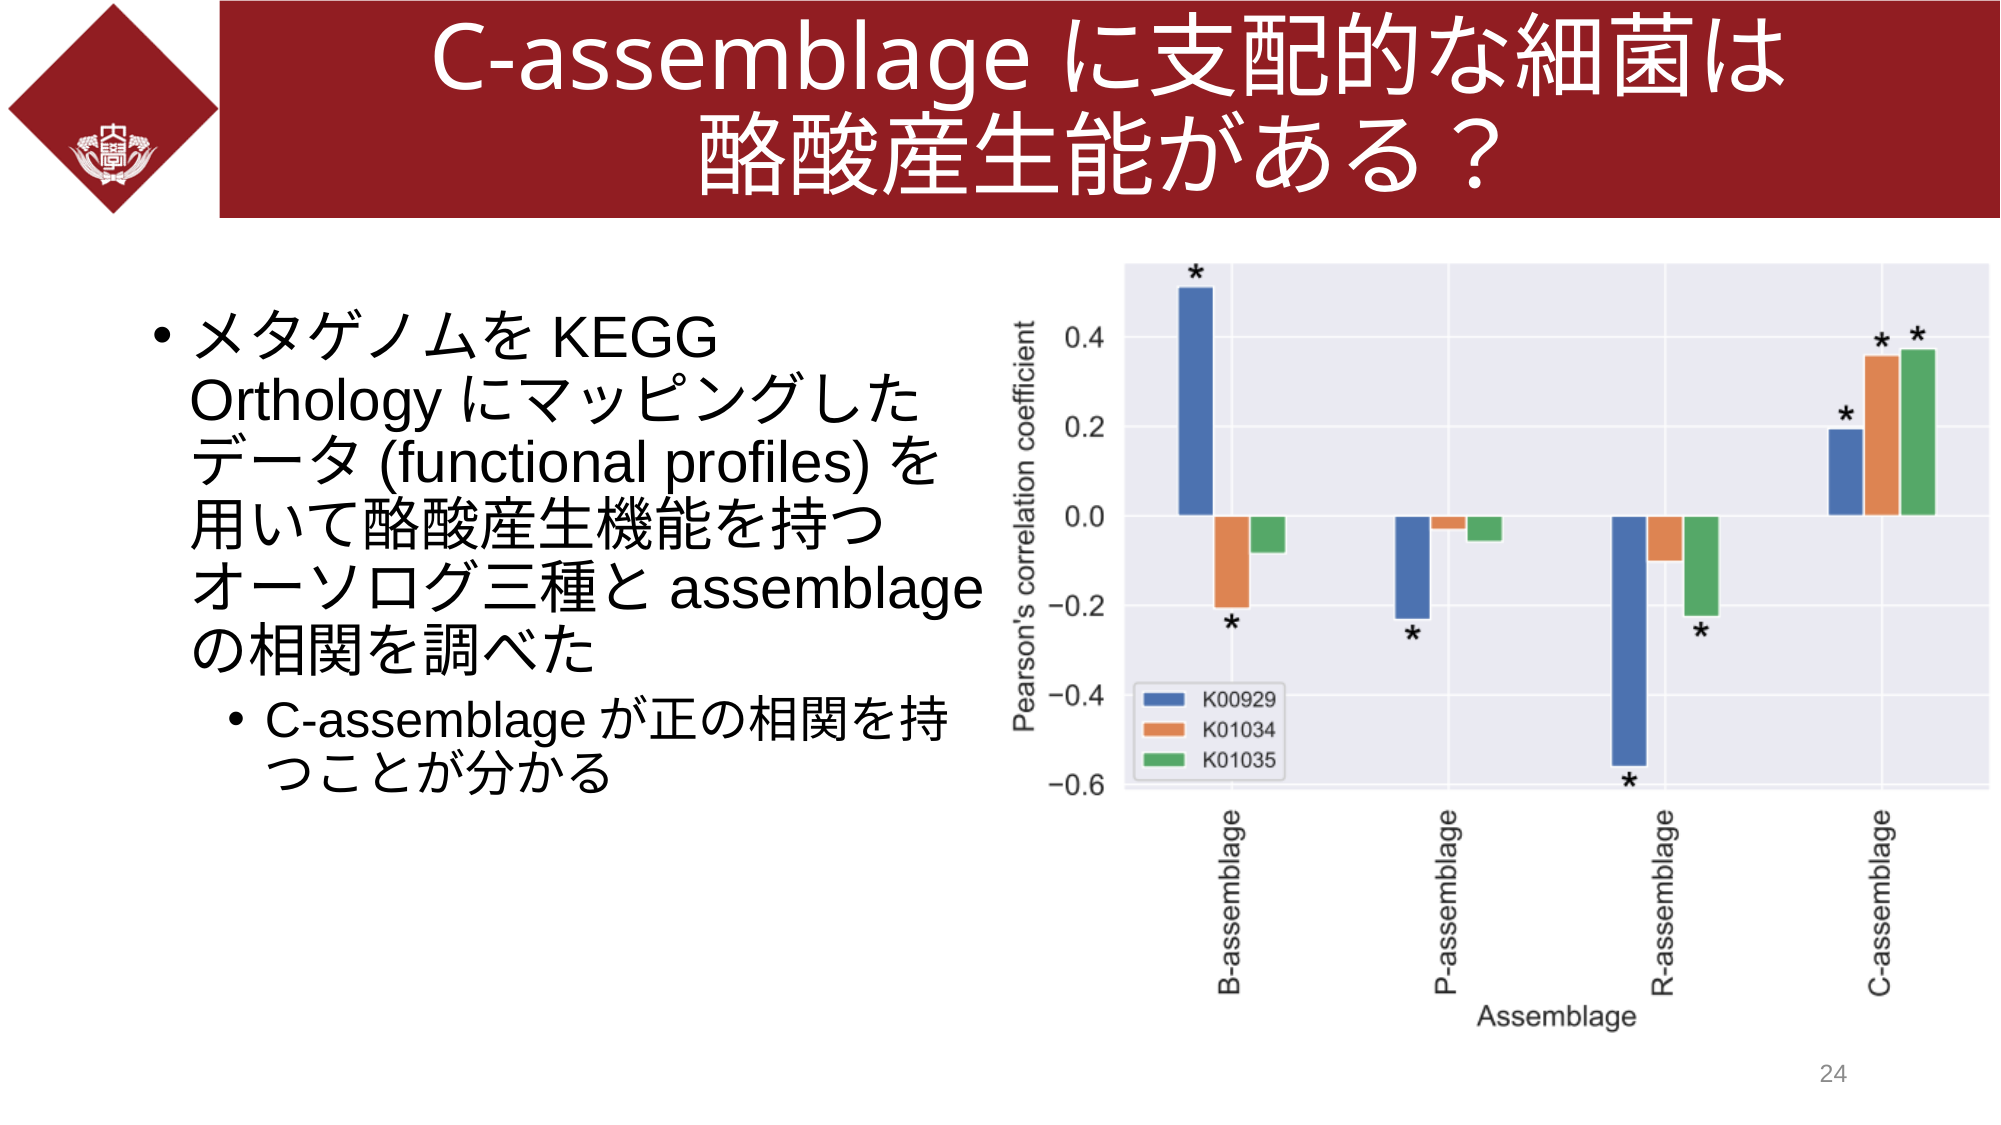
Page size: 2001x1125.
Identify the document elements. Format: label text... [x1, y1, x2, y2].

title C-assemblageに支配的な細菌は 酪酸産生能がある？ [219, 0, 2000, 218]
slide_number 24 [1412, 1043, 1863, 1103]
picture [0, 0, 224, 221]
list メタゲノムをKEGG Orthologyにマッピングしたデータ(functional profiles)を用いて酪酸産生機能を持つオーソログ三種とassemblageの相関を調べた C-assemblageが正の相関を持つことが分かる [137, 299, 999, 1014]
picture [999, 249, 2000, 1043]
